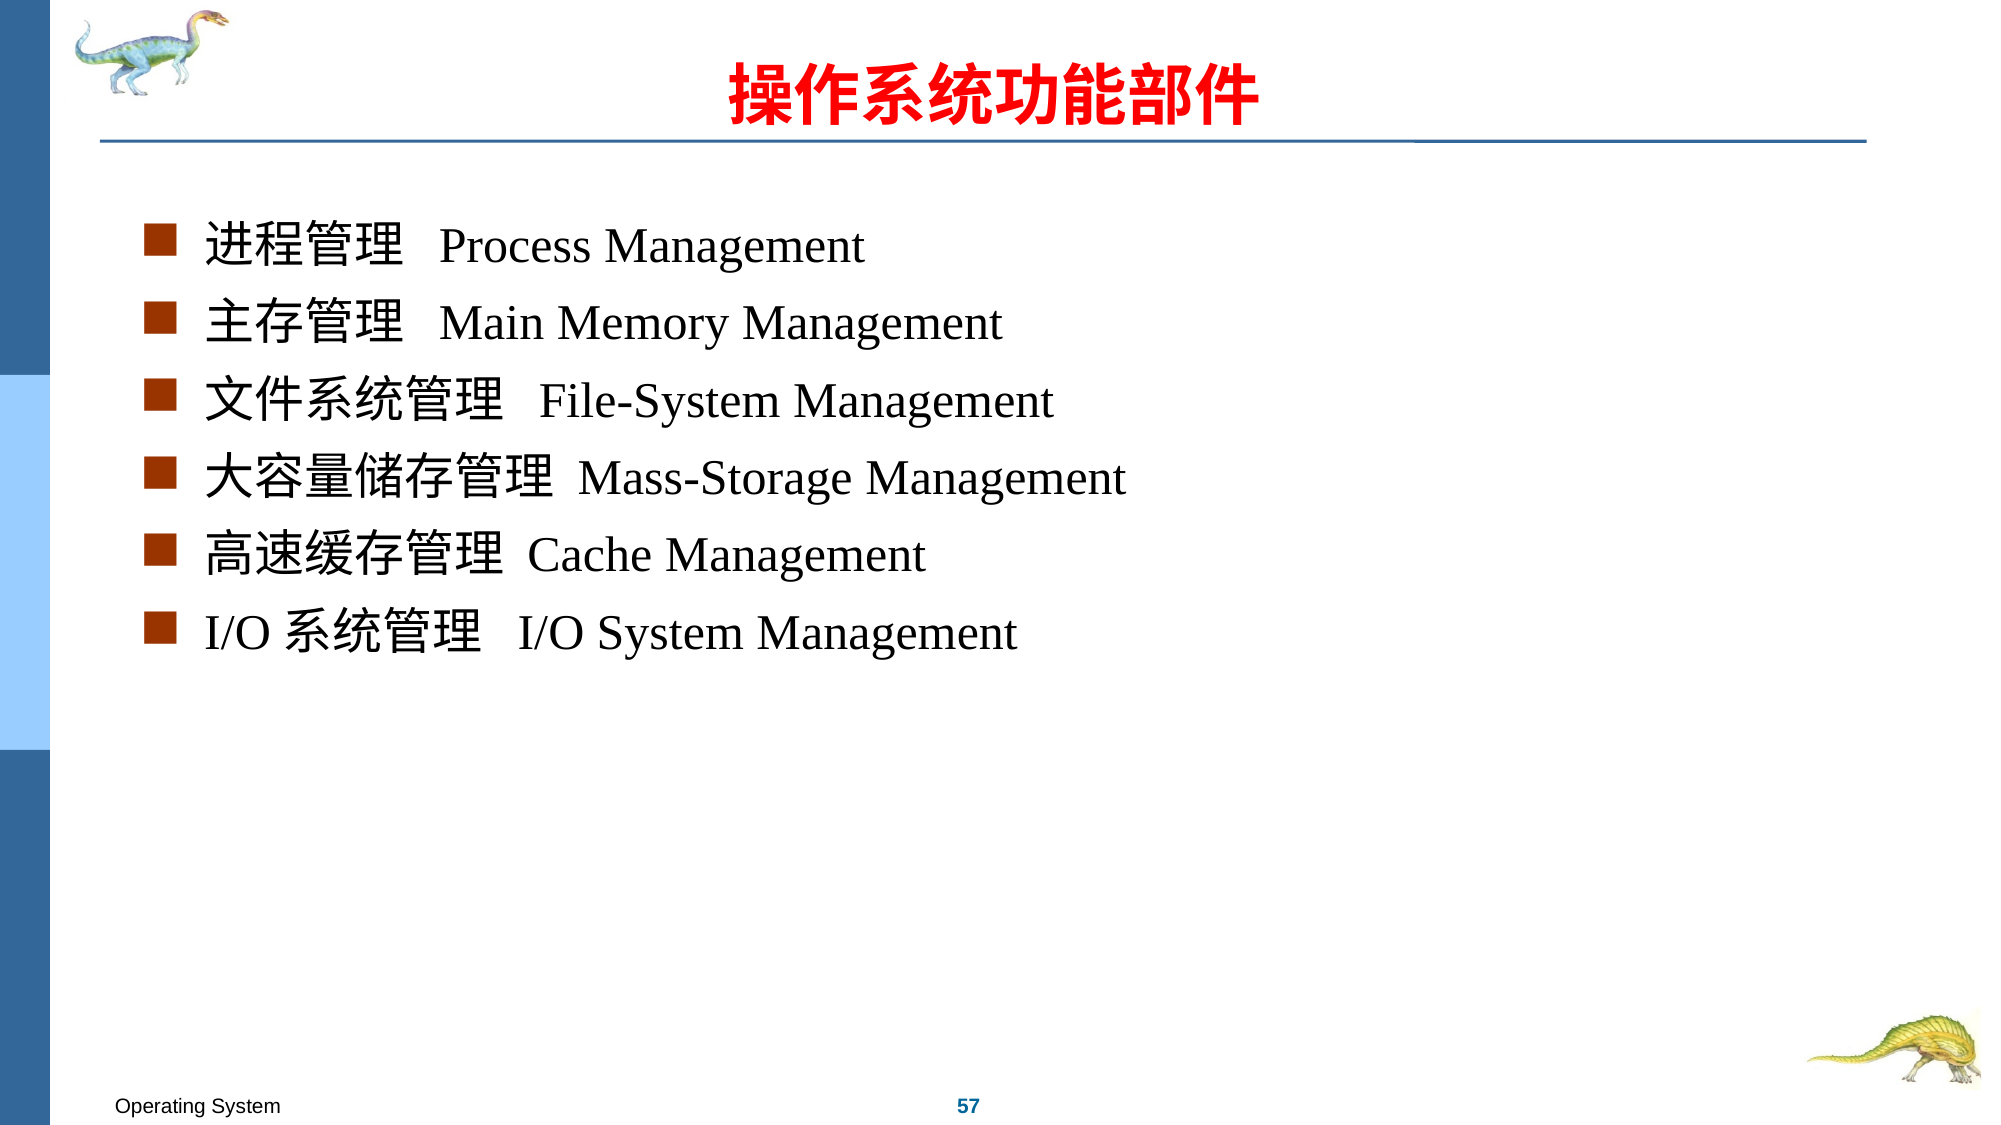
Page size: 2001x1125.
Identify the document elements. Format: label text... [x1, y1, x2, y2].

picture [62, 0, 246, 105]
title 操作系统功能部件 [99, 45, 1900, 141]
picture [1804, 1007, 1982, 1090]
list 进程管理 Process Management 主存管理 Main Memory Management 文件系统管理 File-System Management 大容量储存管理 Mass-Storage Management 高速缓存管理 Cache Management I/O系统管理 I/O System Management [132, 204, 1900, 948]
